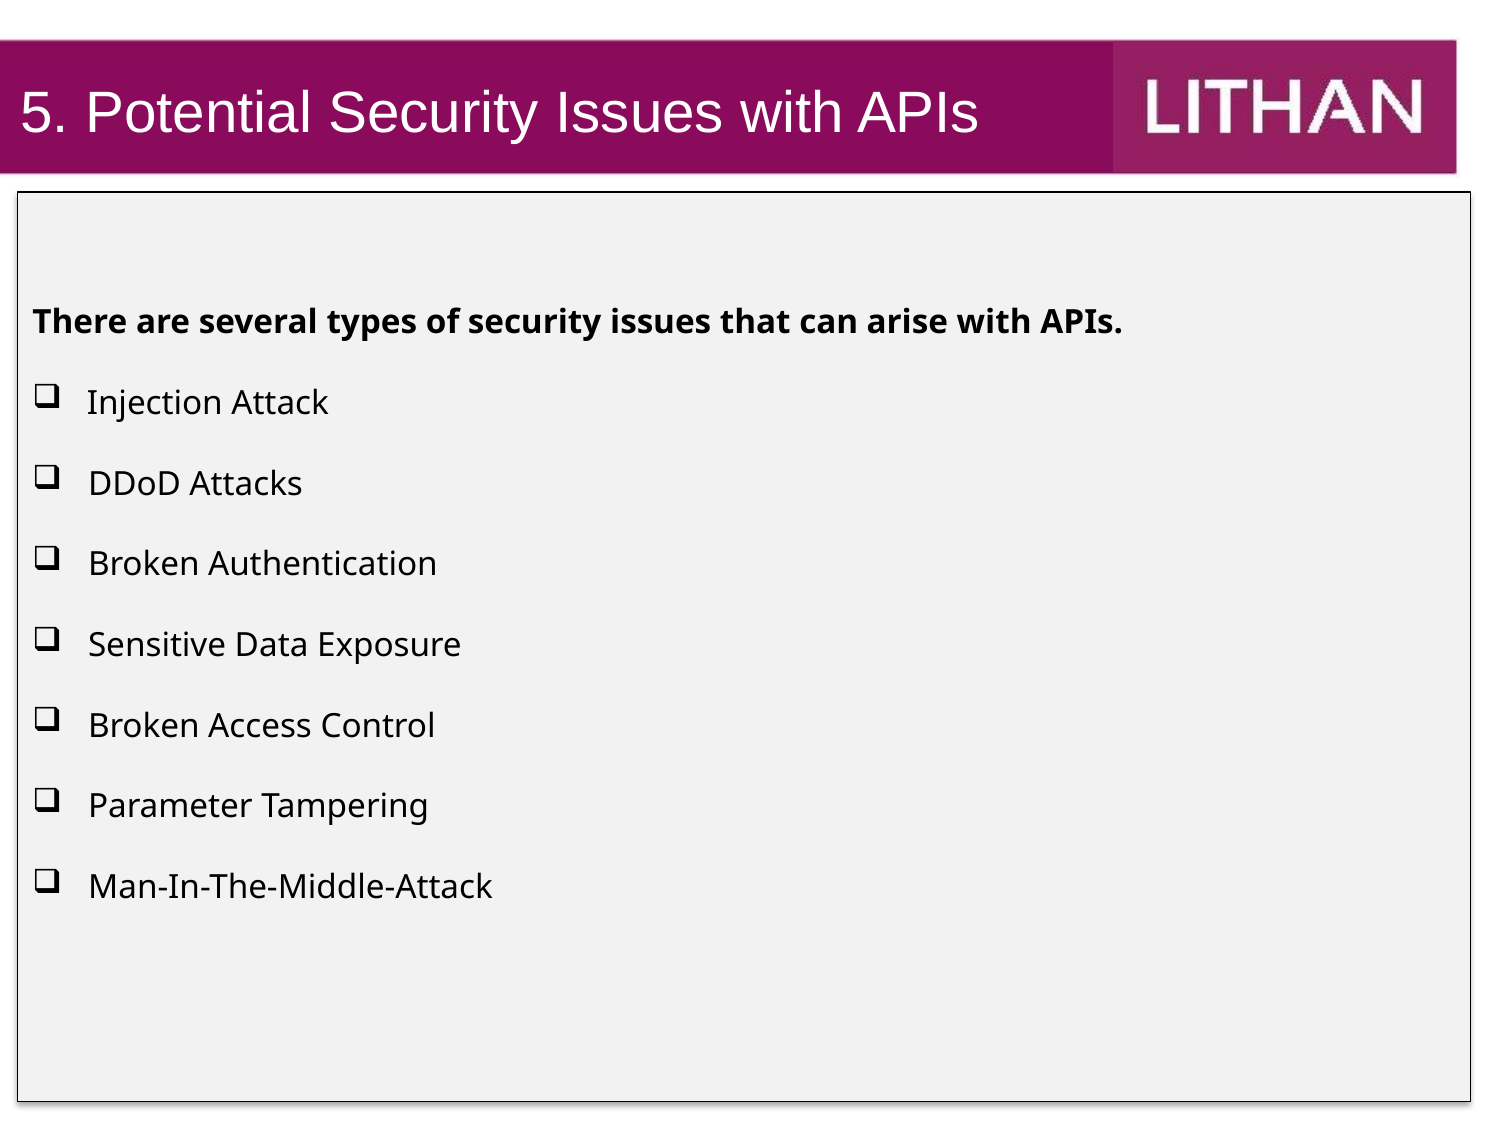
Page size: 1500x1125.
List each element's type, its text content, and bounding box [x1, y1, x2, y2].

text_box There are several types of security issues that can arise with APIs. Injection Attack DDoD Attacks Broken Authentication Sensitive Data Exposure Broken Access Control Parameter Tampering Man-In-The-Middle-Attack [17, 191, 1471, 1102]
picture [0, 37, 1460, 178]
text_box 5. Potential Security Issues with APIs [5, 66, 1104, 152]
text_box [29, 255, 703, 870]
